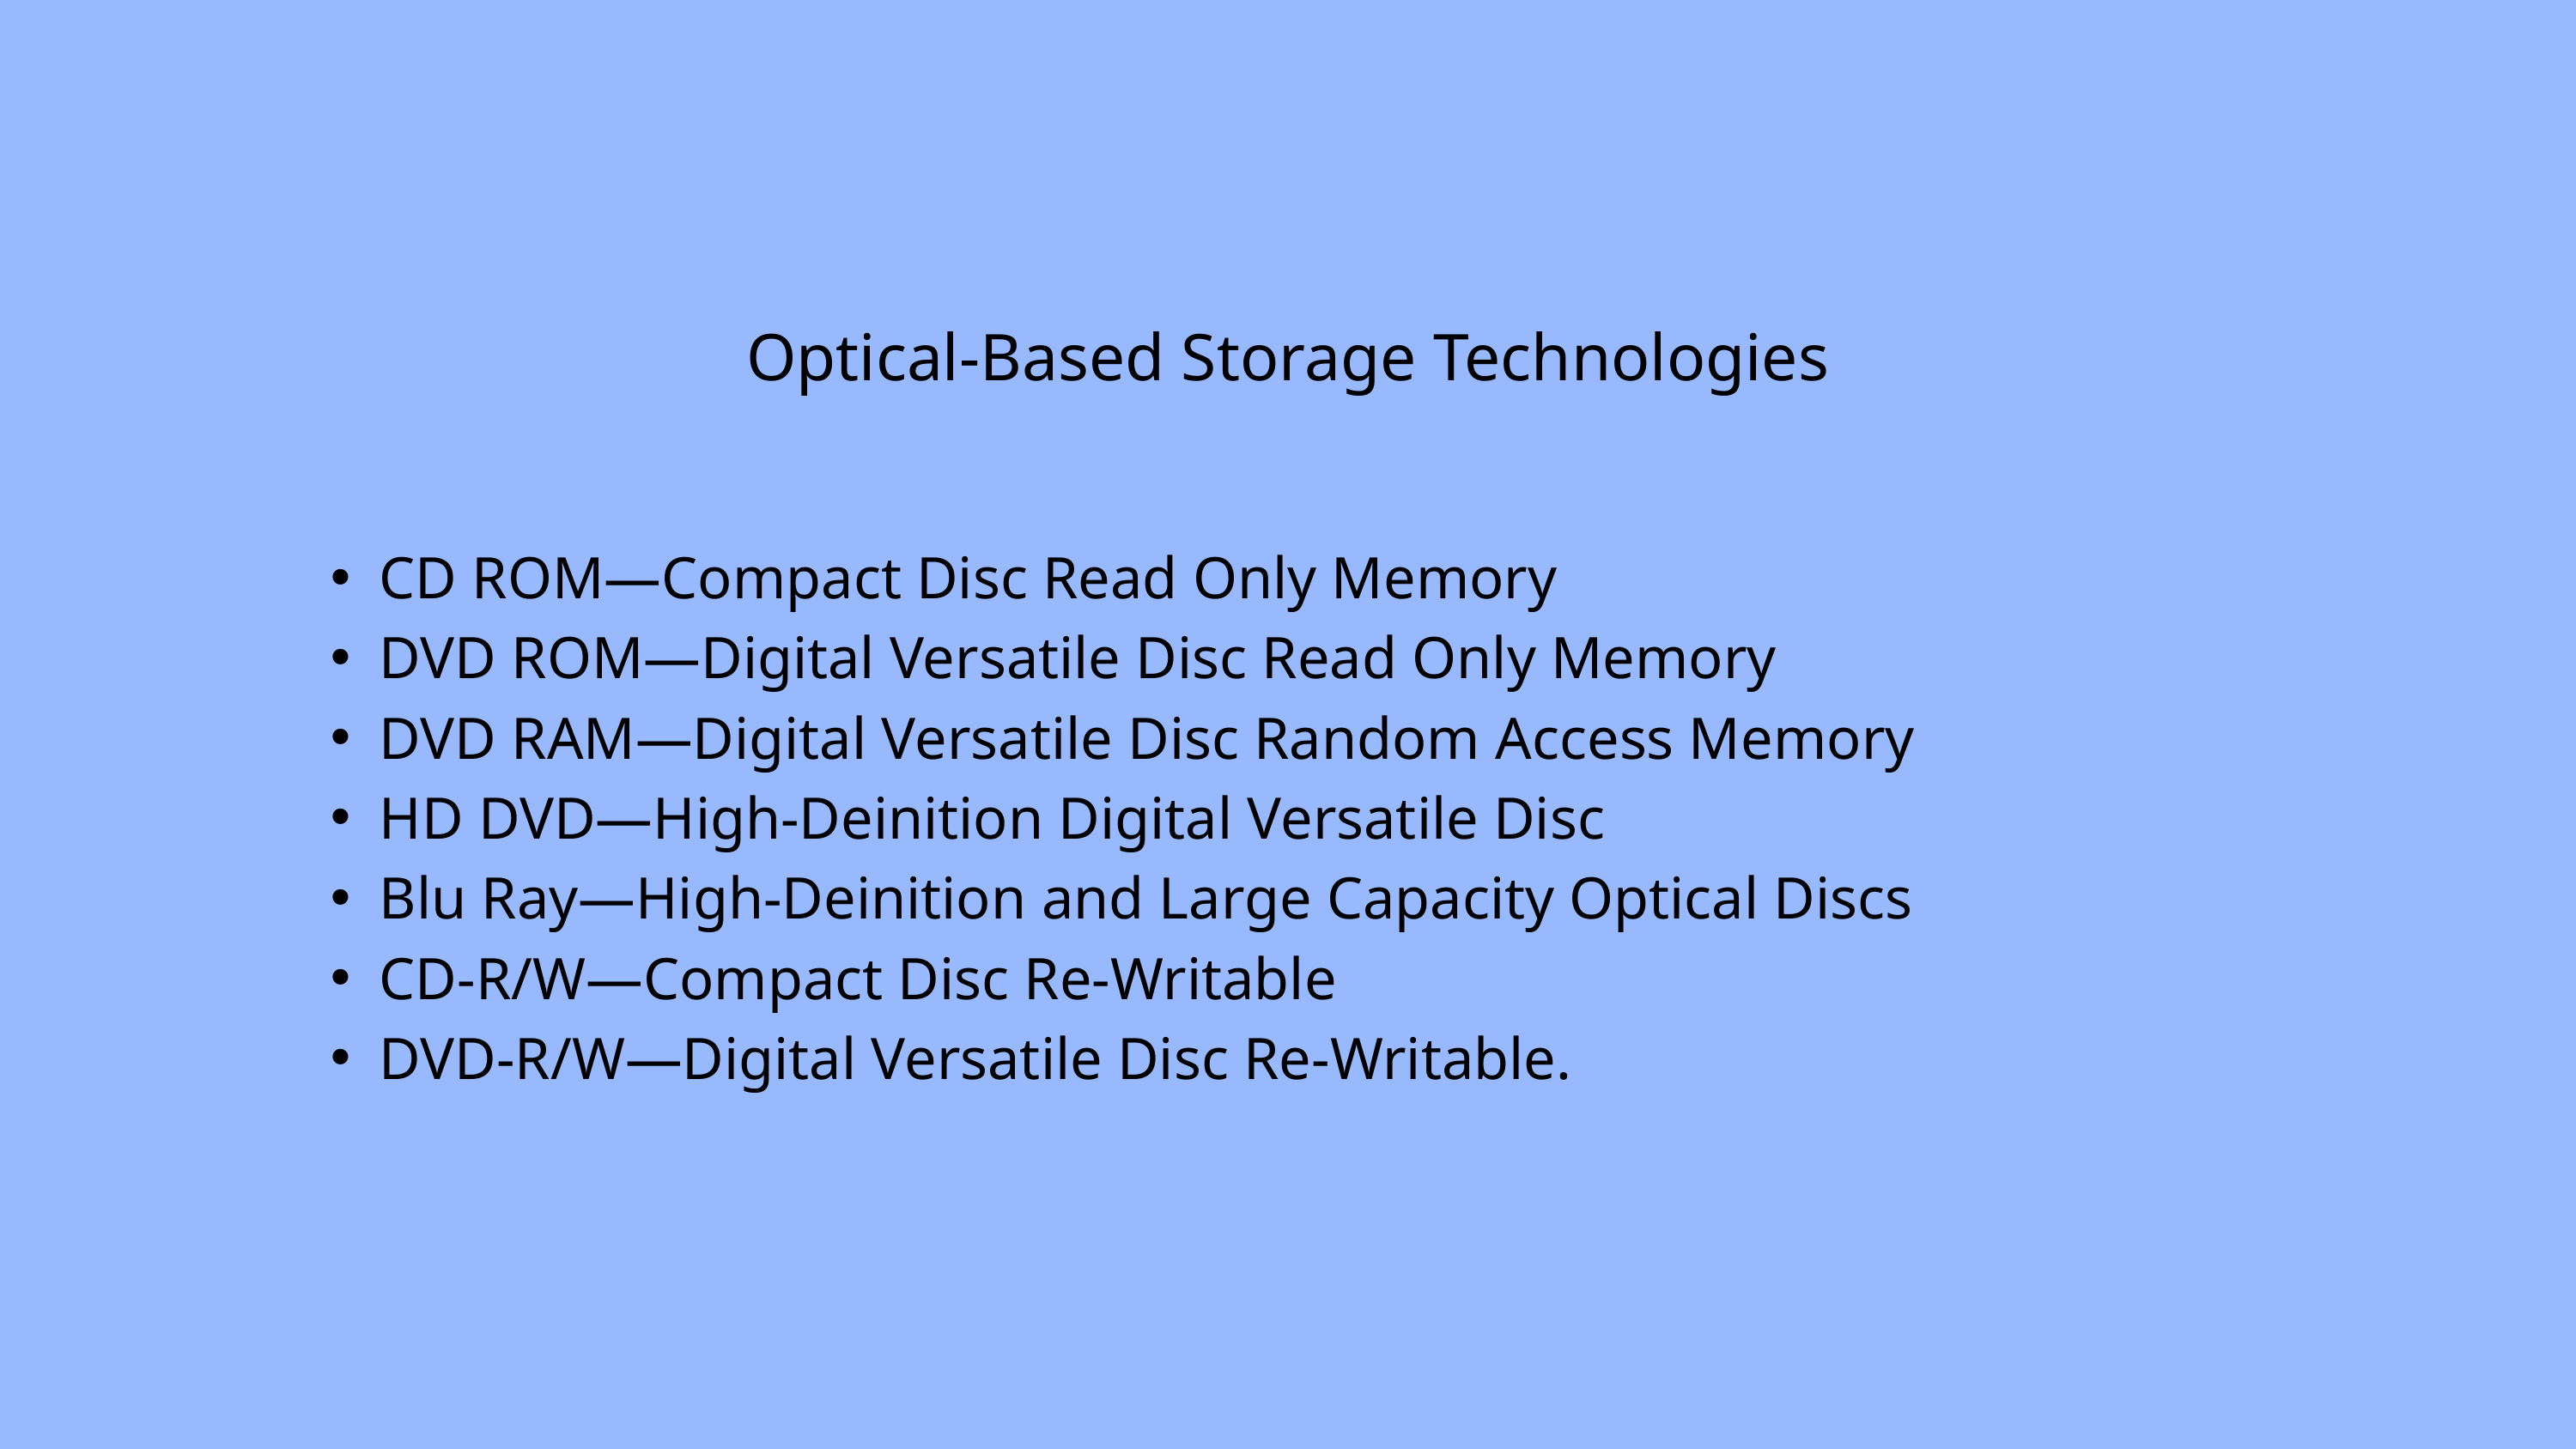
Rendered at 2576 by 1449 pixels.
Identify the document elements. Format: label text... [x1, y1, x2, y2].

text_box Optical-Based Storage Technologies [708, 303, 1868, 394]
text_box CD ROM—Compact Disc Read Only Memory DVD ROM—Digital Versatile Disc Read Only Memory DVD RAM—Digital Versatile Disc Random Access Memory HD DVD—High-Deinition Digital Versatile Disc Blu Ray—High-Deinition and Large Capacity Optical Discs CD-R/W—Compact Disc Re-Writable DVD-R/W—Digital Versatile Disc Re-Writable. [282, 530, 2002, 1091]
